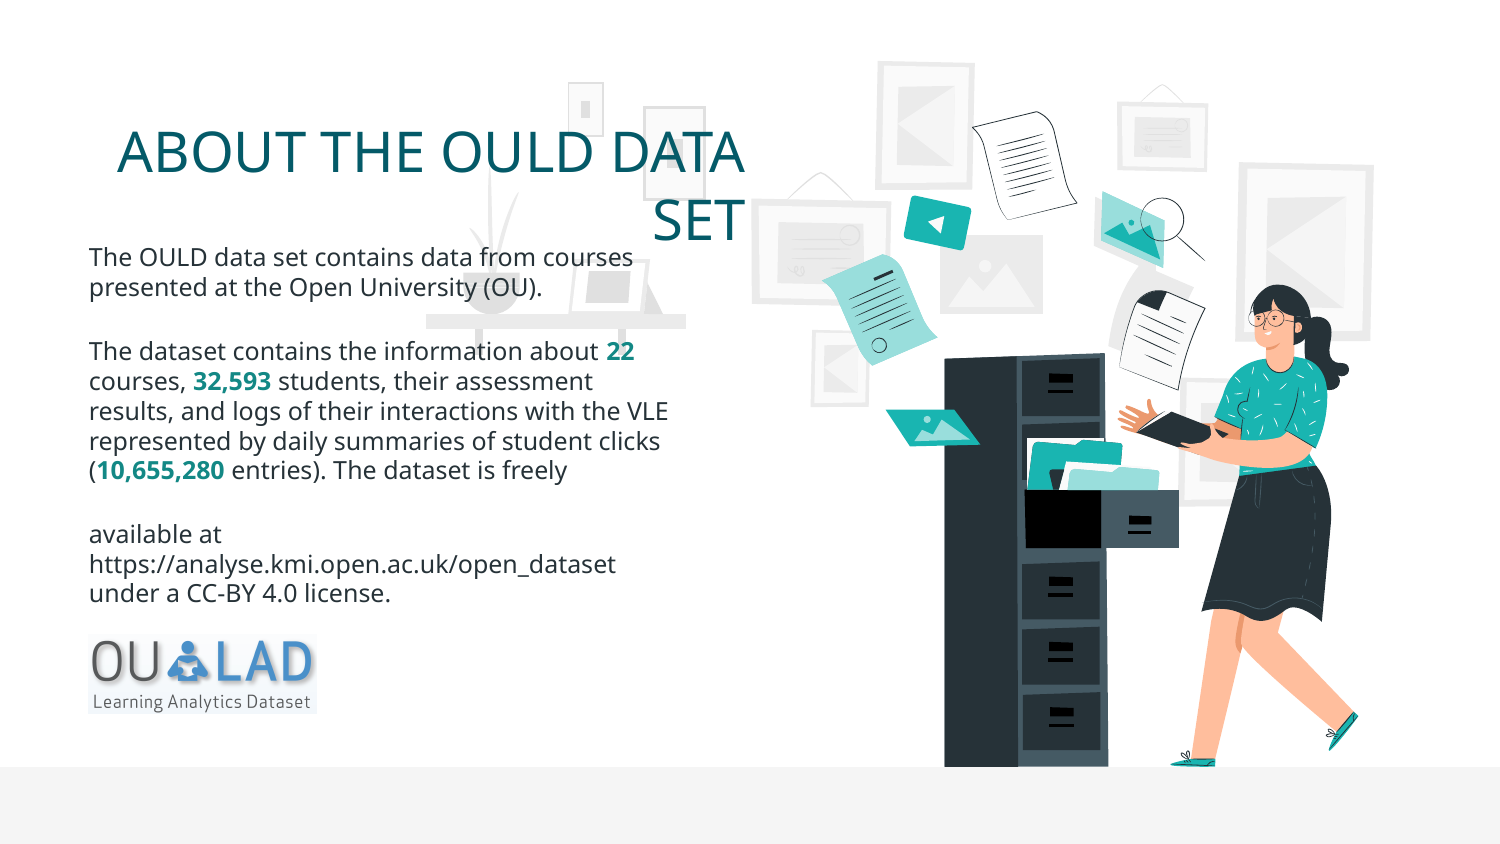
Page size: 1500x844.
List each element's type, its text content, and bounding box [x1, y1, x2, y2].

title ABOUT THE OULD DATA SET [24, 101, 761, 176]
picture [88, 633, 317, 714]
list The OULD data set contains data from courses presented at the Open University (OU). The dataset contains the information about 22 courses, 32,593 students, their assessment results, and logs of their interactions with the VLE represented by daily summaries of student clicks (10,655,280 entries). The dataset is freely available at https://analyse.kmi.open.ac.uk/open_dataset under a CC-BY 4.0 license. [73, 226, 698, 720]
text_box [821, 110, 1359, 767]
